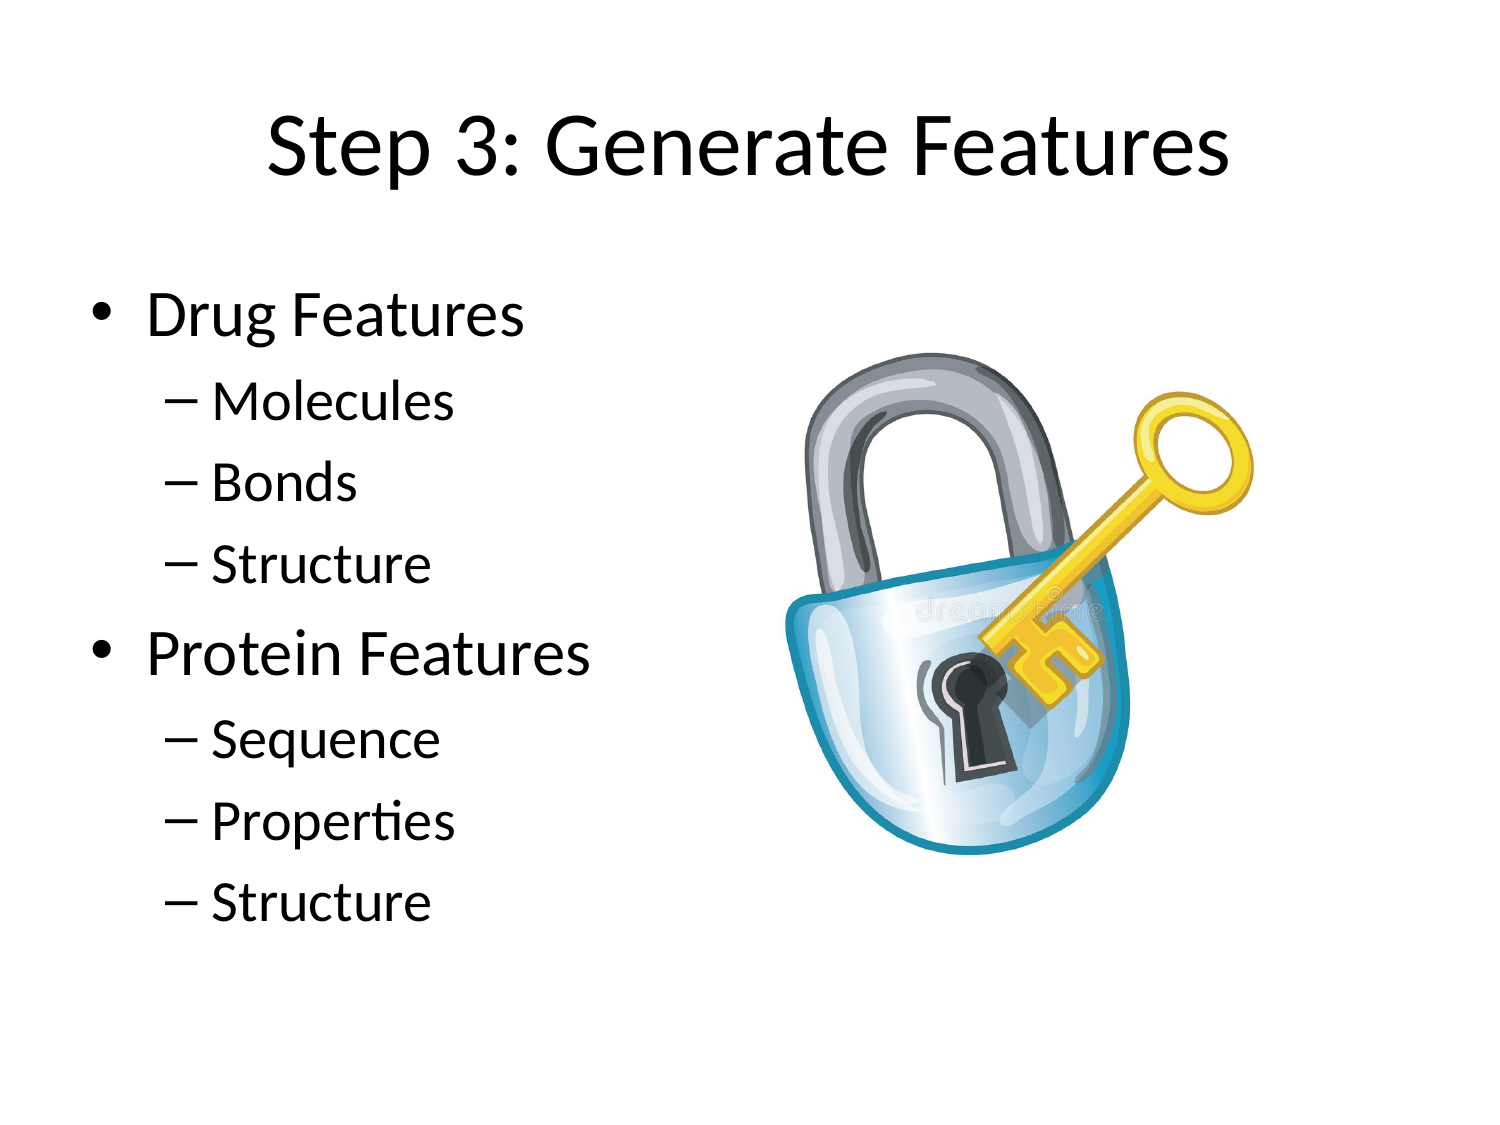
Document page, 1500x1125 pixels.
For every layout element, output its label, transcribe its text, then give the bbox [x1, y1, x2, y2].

picture [761, 351, 1267, 856]
title Step 3: Generate Features [75, 45, 1425, 233]
list Drug Features Molecules Bonds Structure Protein Features Sequence Properties Structure [75, 262, 704, 1005]
